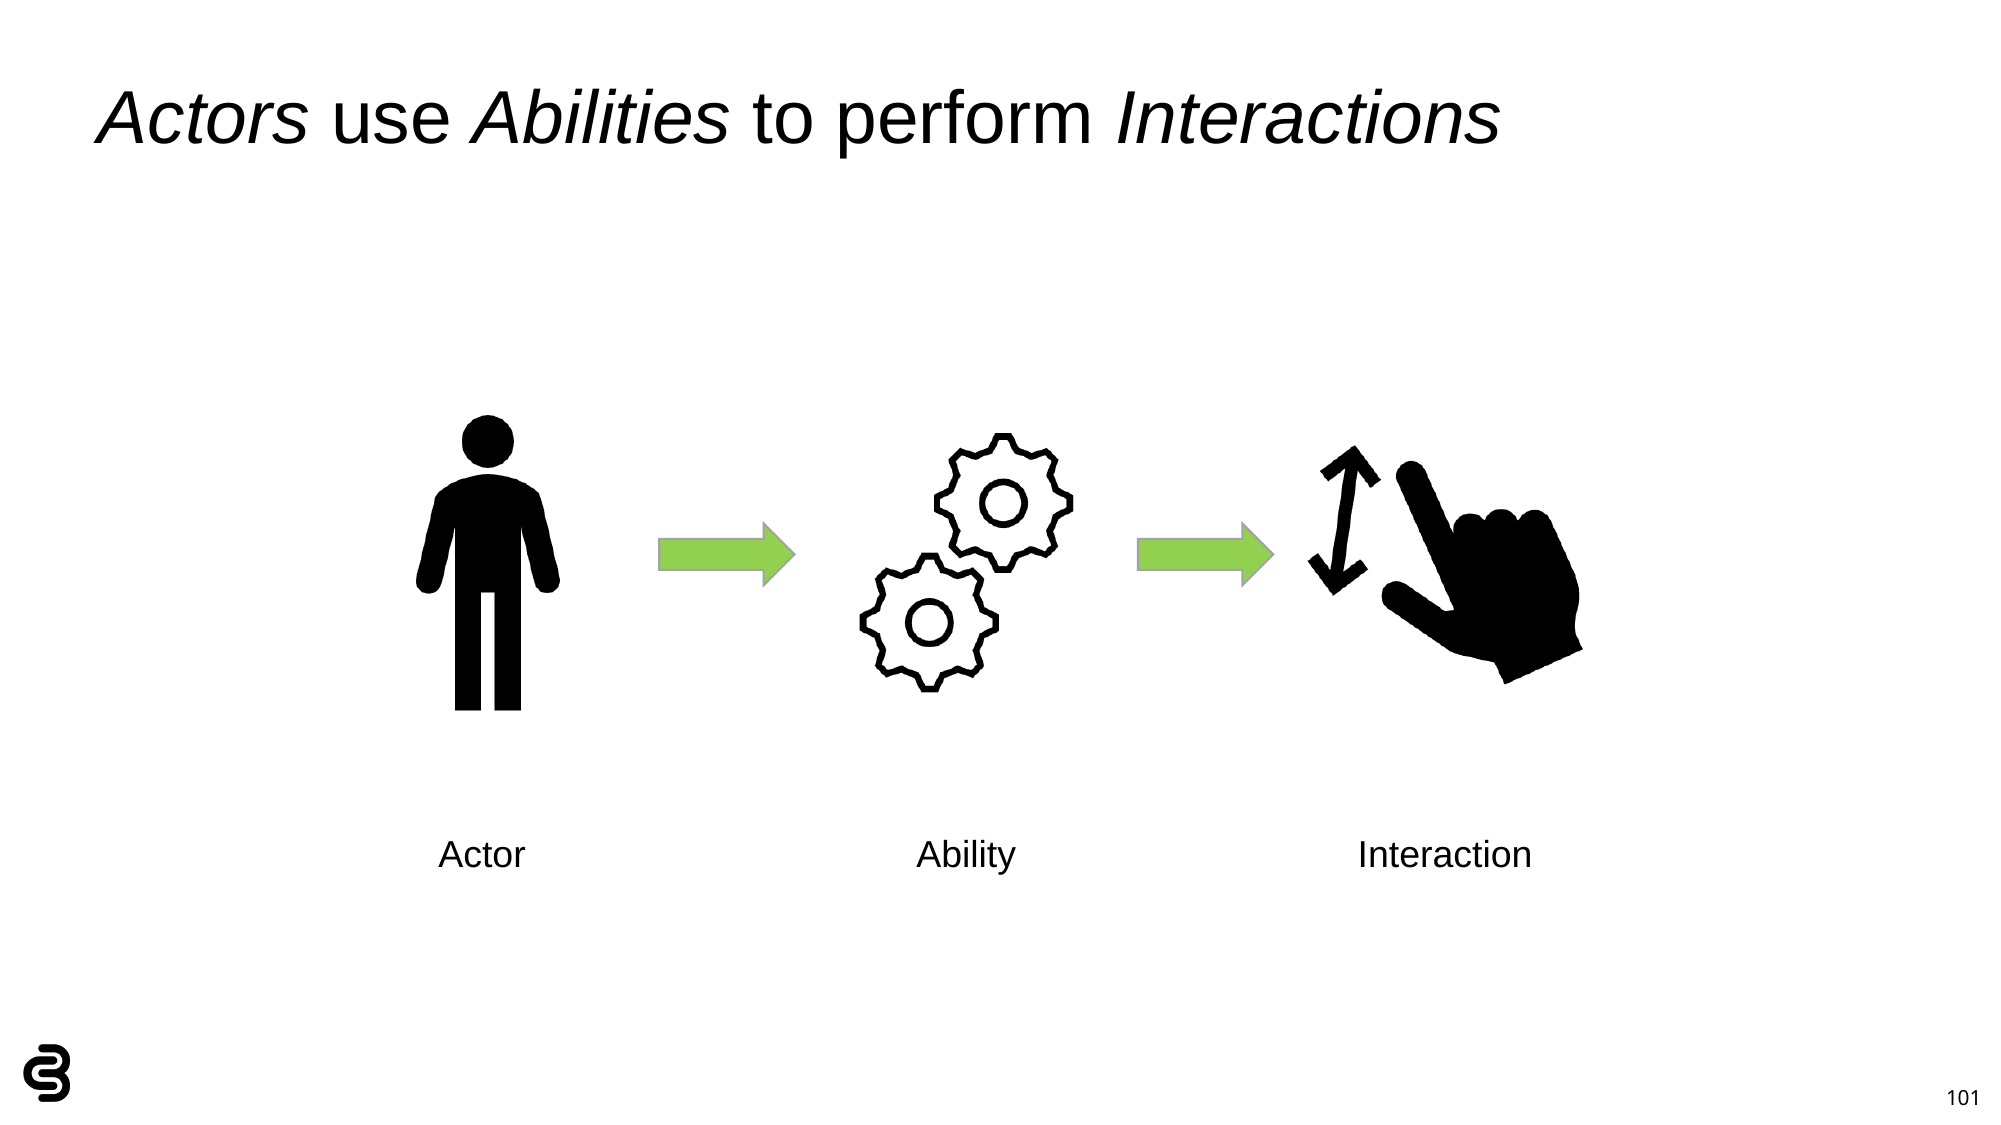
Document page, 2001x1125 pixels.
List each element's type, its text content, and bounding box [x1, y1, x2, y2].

text_box Ability [845, 823, 1087, 883]
text_box Interaction [1324, 823, 1566, 883]
text_box [658, 521, 797, 588]
picture [23, 1044, 70, 1102]
title Actors use Abilities to perform Interactions [82, 48, 1936, 191]
picture [809, 405, 1124, 720]
picture [1288, 405, 1602, 720]
picture [330, 405, 645, 720]
text_box [1136, 521, 1275, 588]
text_box Actor [361, 823, 603, 883]
